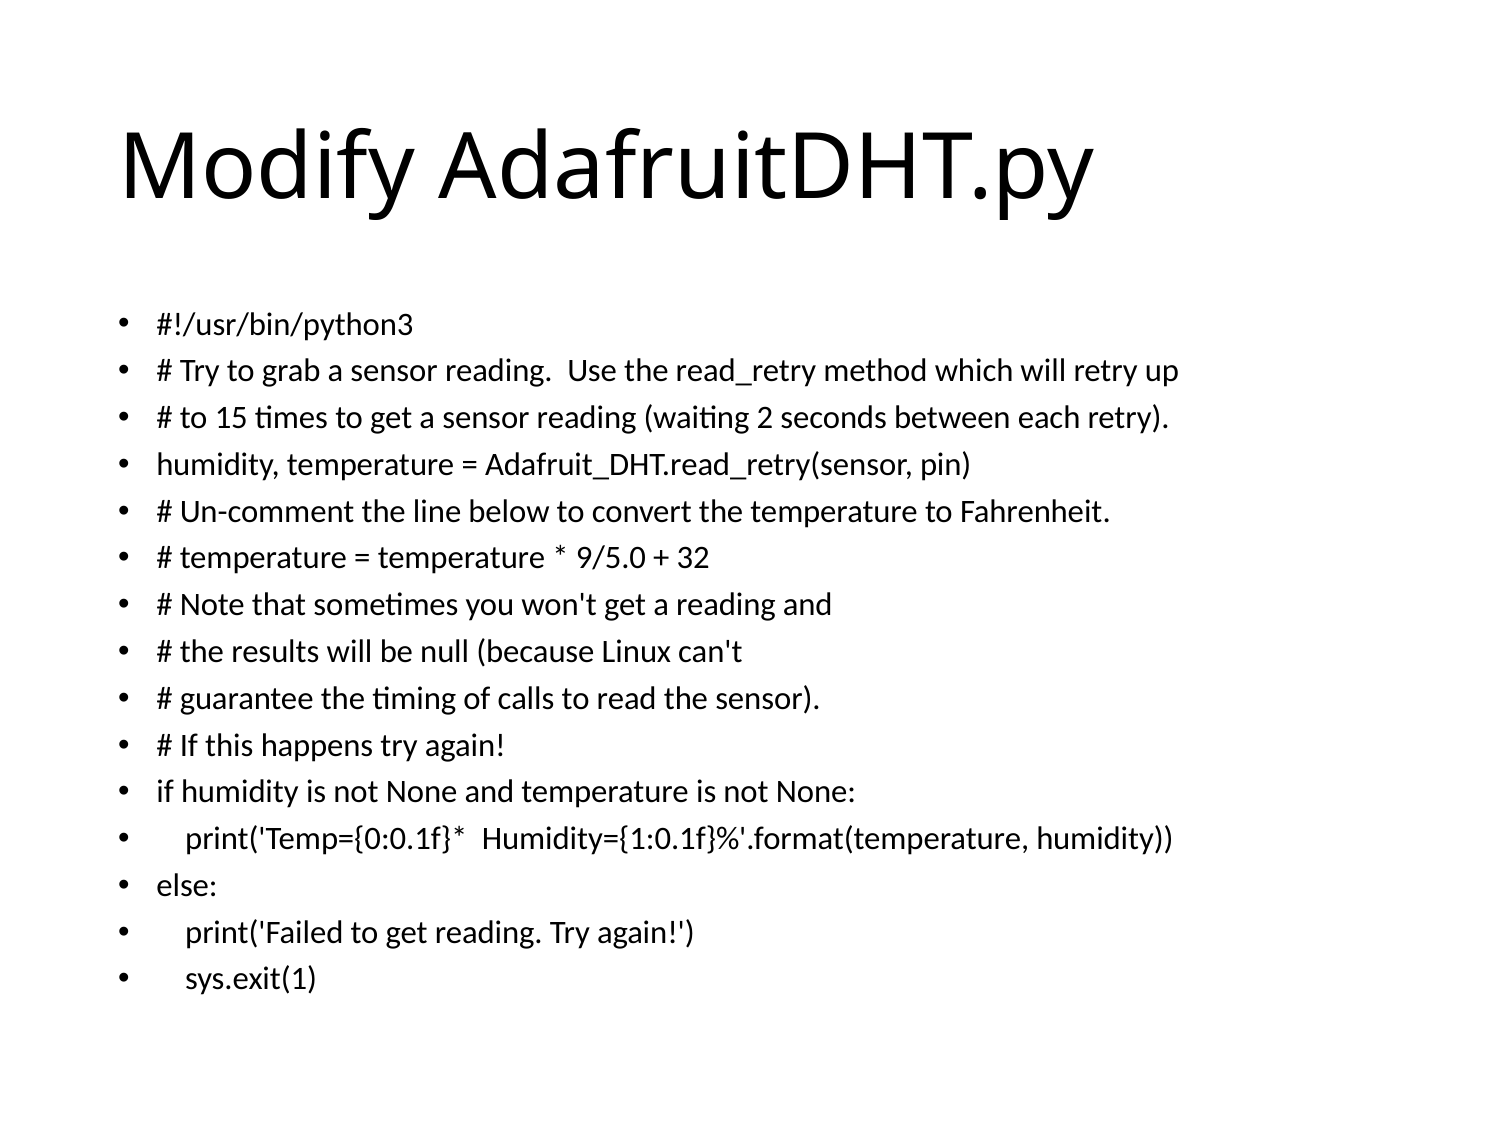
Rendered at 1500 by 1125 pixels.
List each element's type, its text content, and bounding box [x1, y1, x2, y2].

title Modify AdafruitDHT.py [103, 59, 1397, 278]
list #!/usr/bin/python3 # Try to grab a sensor reading. Use the read_retry method which will retry up # to 15 times to get a sensor reading (waiting 2 seconds between each retry). humidity, temperature = Adafruit_DHT.read_retry(sensor, pin) # Un-comment the line below to convert the temperature to Fahrenheit. # temperature = temperature * 9/5.0 + 32 # Note that sometimes you won't get a reading and # the results will be null (because Linux can't # guarantee the timing of calls to read the sensor). # If this happens try again! if humidity is not None and temperature is not None: print('Temp={0:0.1f}* Humidity={1:0.1f}%'.format(temperature, humidity)) else: print('Failed to get reading. Try again!') sys.exit(1) [103, 299, 1397, 1014]
